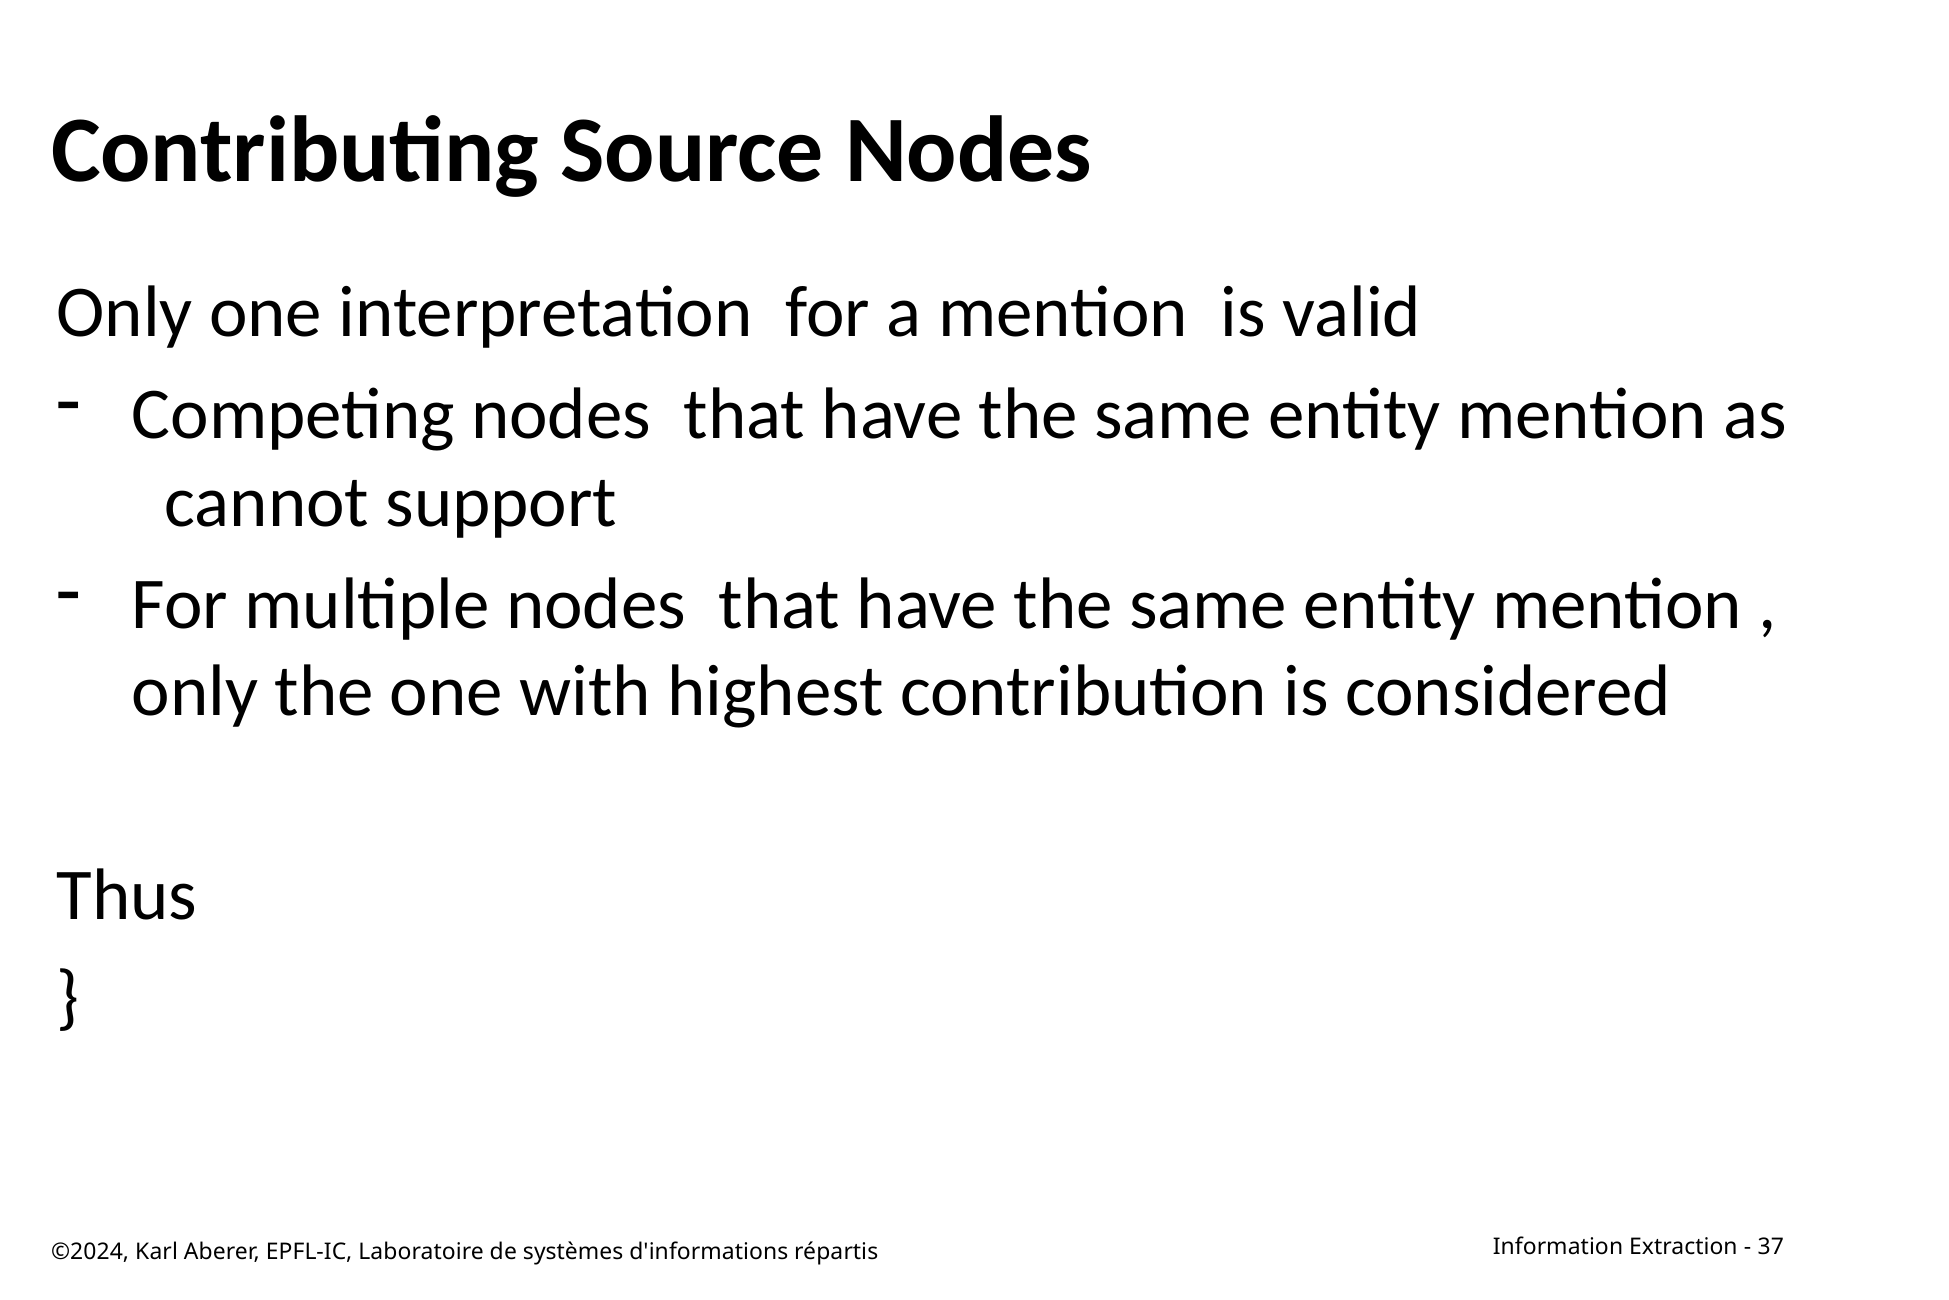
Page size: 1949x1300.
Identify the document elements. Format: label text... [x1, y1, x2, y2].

footer ©2024, Karl Aberer, EPFL-IC, Laboratoire de systèmes d'informations répartis [32, 1227, 1284, 1271]
title Contributing Source Nodes [32, 57, 1803, 232]
